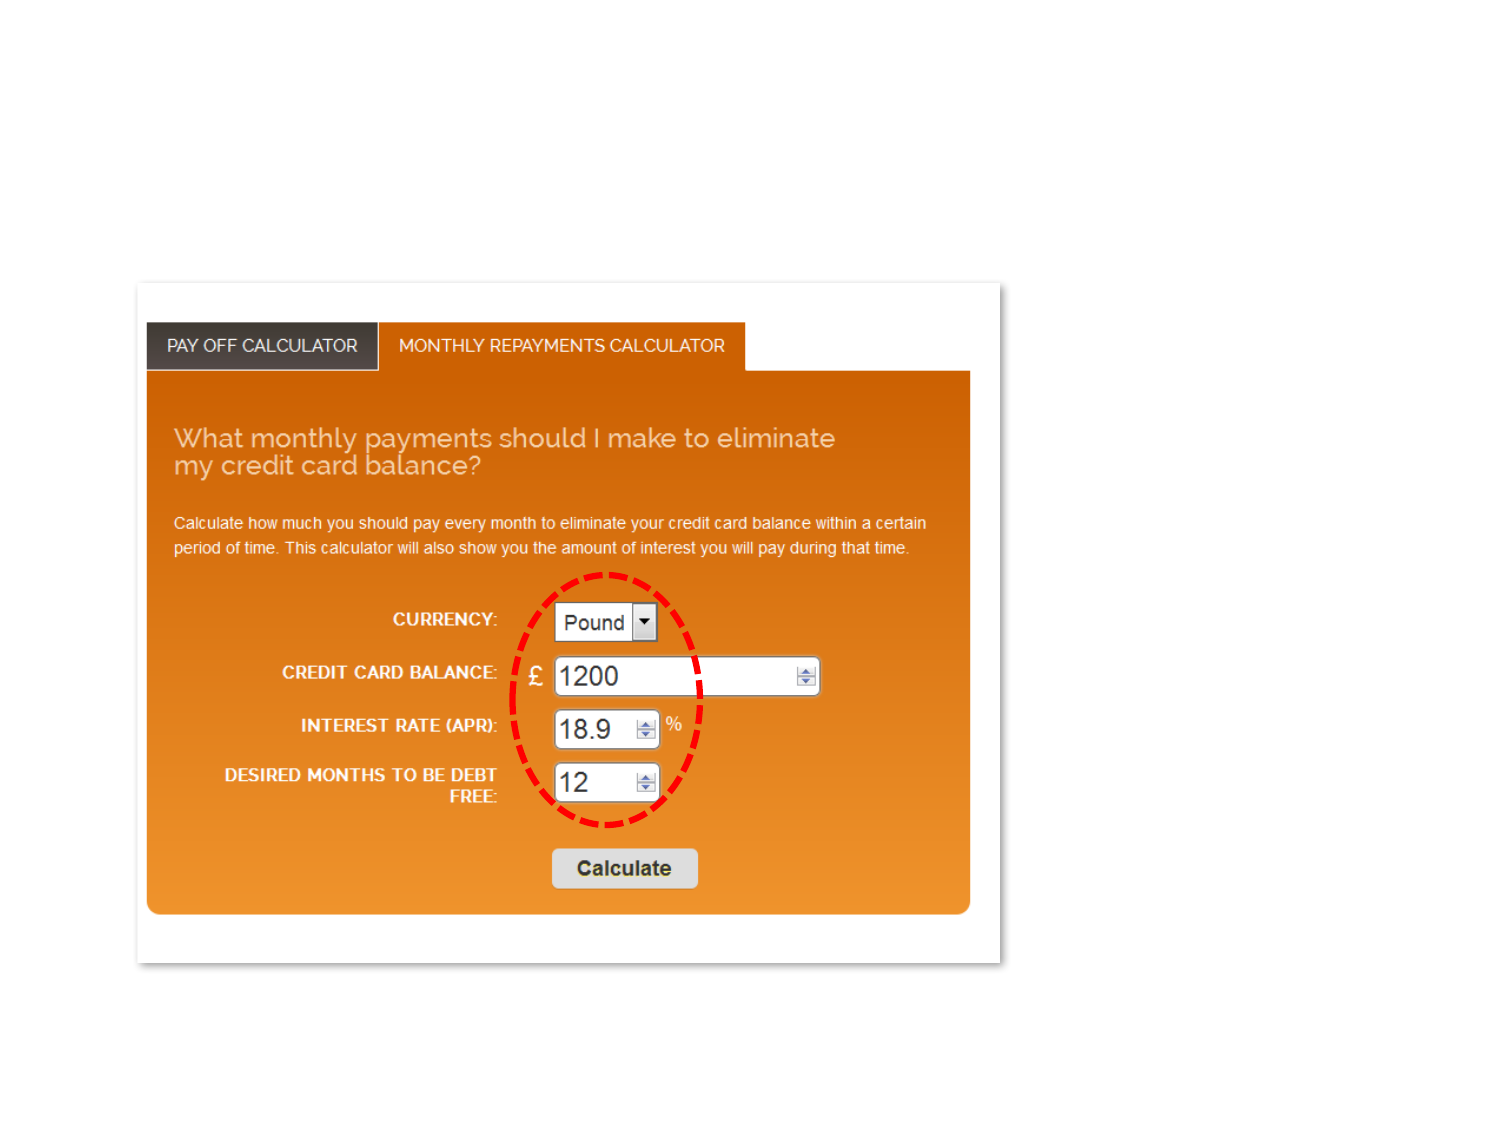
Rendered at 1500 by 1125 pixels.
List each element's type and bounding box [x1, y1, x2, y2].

text_box [137, 283, 1001, 963]
